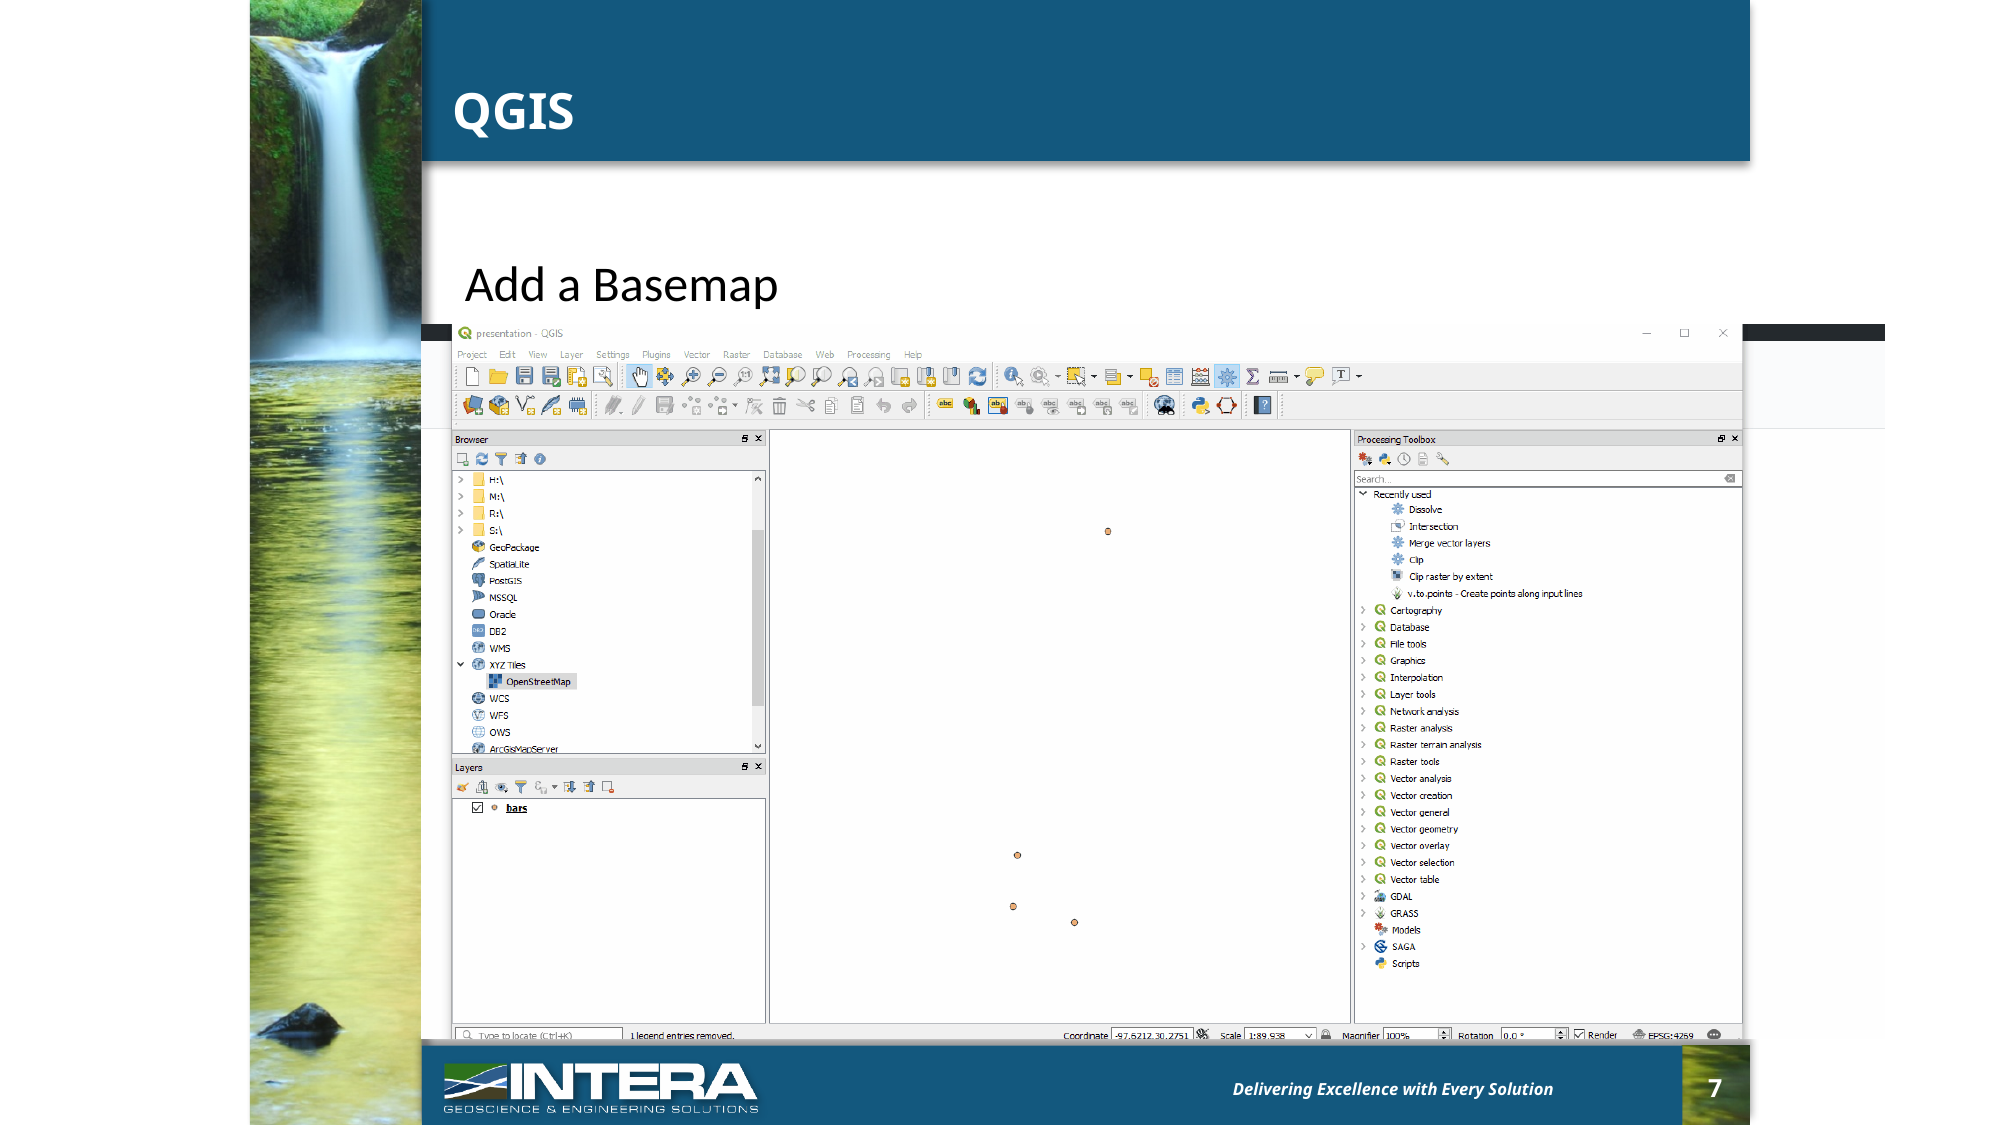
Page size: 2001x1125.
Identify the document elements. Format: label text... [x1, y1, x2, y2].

text_box [434, 0, 1751, 162]
text_box Add a Basemap [449, 243, 1500, 319]
text_box QGIS [437, 12, 1700, 161]
text_box [422, 1044, 1683, 1125]
picture [1681, 1045, 1750, 1125]
picture [435, 1054, 766, 1120]
picture [249, 0, 1885, 1125]
text_box Delivering Excellence with Every Solution [1124, 1070, 1574, 1111]
